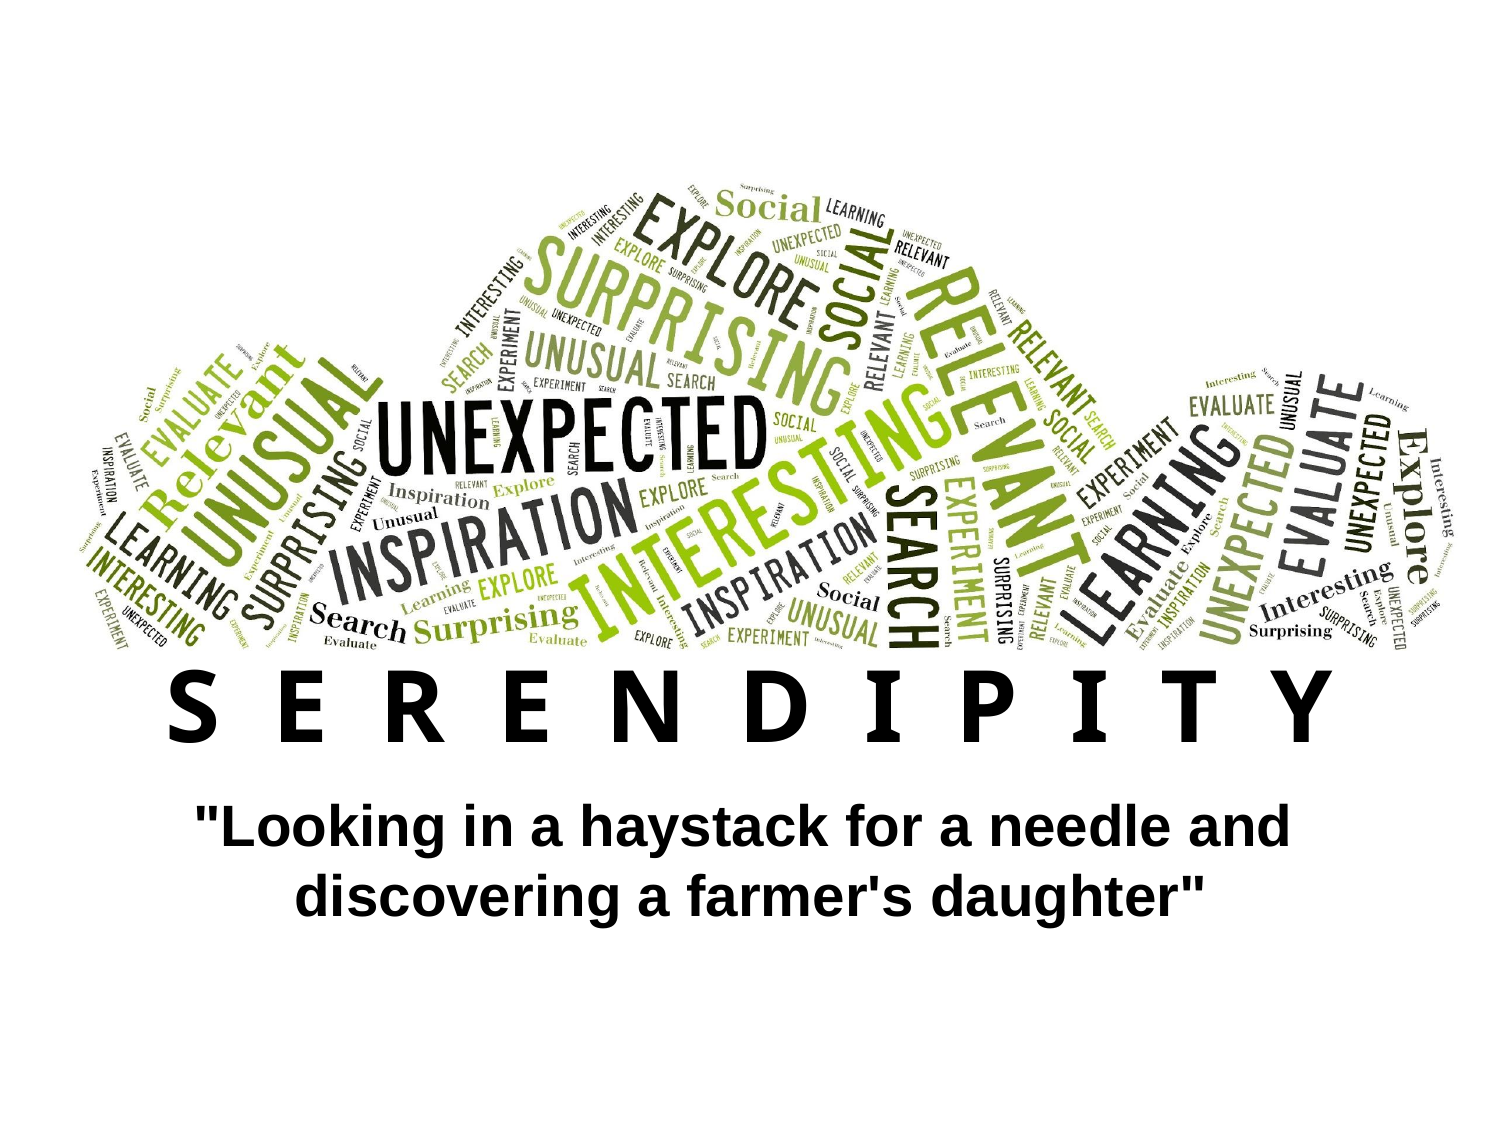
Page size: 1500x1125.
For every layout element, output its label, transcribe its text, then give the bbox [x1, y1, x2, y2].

text_box "Looking in a haystack for a needle and discovering a farmer's daughter" [1, 773, 1500, 953]
text_box [0, 143, 1500, 627]
text_box S E R E N D I P I T Y [0, 627, 1500, 807]
